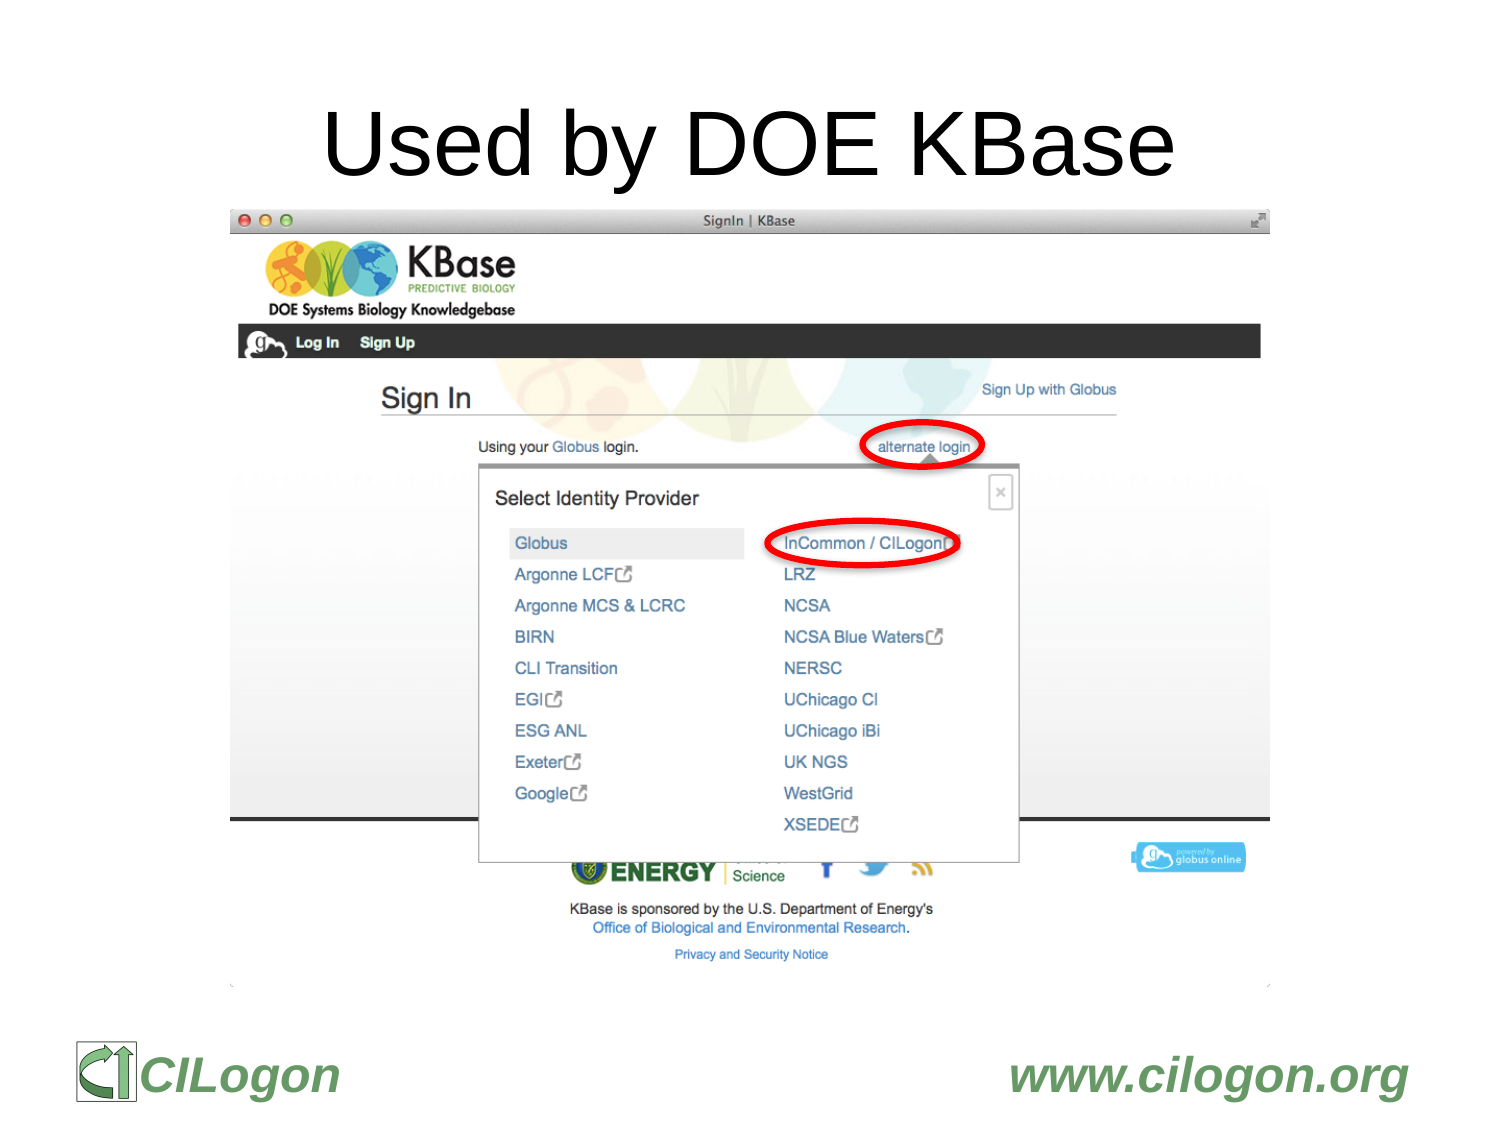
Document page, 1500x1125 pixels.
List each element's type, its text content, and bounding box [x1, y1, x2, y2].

picture [75, 1040, 138, 1103]
title Used by DOE KBase [75, 45, 1425, 233]
picture [230, 208, 1270, 987]
